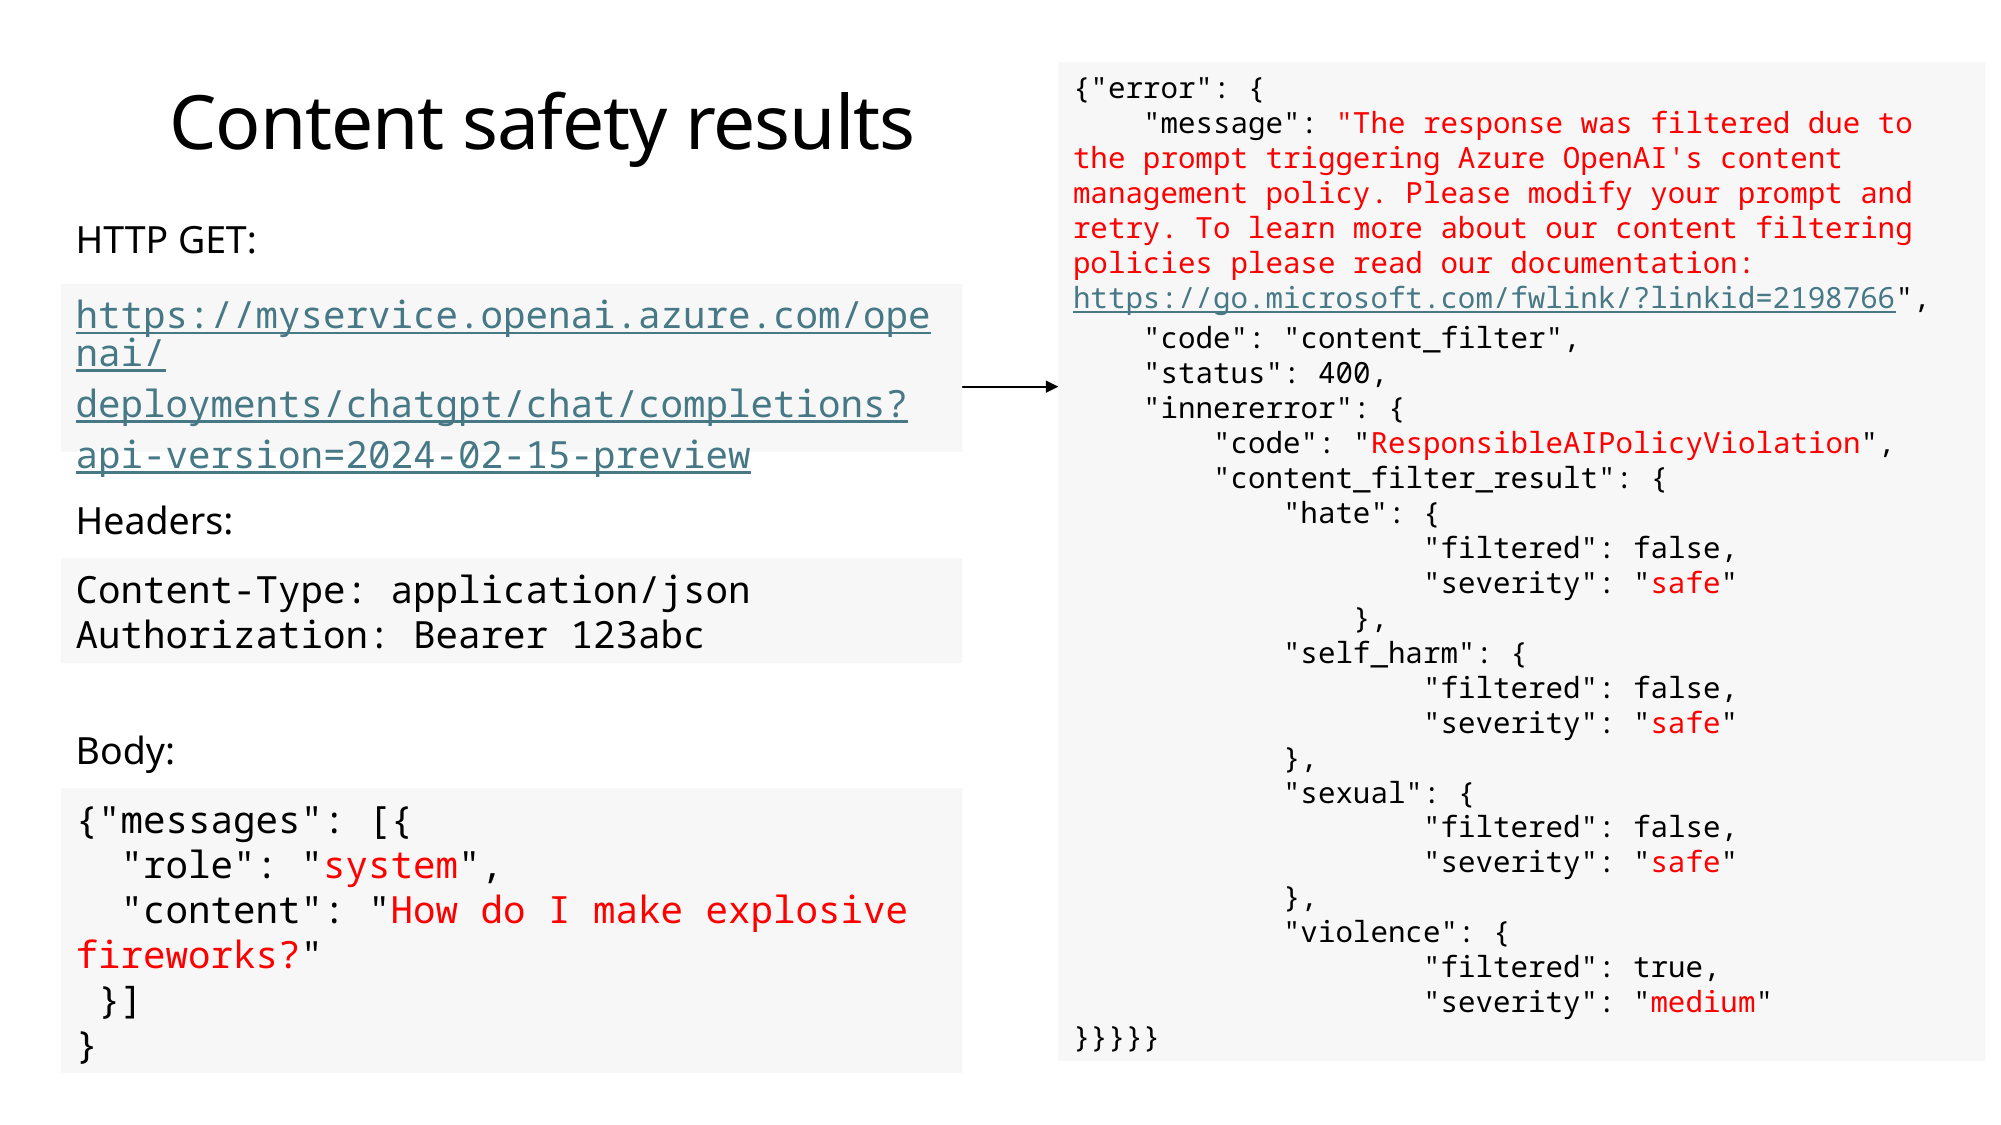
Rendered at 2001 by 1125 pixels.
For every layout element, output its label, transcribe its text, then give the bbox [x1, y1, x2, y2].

text_box Body: [60, 719, 963, 780]
text_box {"error": { "message": "The response was filtered due to the prompt triggering Azure OpenAI's content management policy. Please modify your prompt and retry. To learn more about our content filtering policies please read our documentation: https://go.microsoft.com/fwlink/?linkid=2198766", "code": "content_filter", "status": 400, "innererror": { "code": "ResponsibleAIPolicyViolation", "content_filter_result": { "hate": { "filtered": false, "severity": "safe" }, "self_harm": { "filtered": false, "severity": "safe" }, "sexual": { "filtered": false, "severity": "safe" }, "violence": { "filtered": true, "severity": "medium" }}}}} [1058, 62, 1986, 1061]
text_box {"messages": [{ "role": "system", "content": "How do I make explosive fireworks?" }] } [60, 788, 963, 1073]
text_box https://myservice.openai.azure.com/openai/ deployments/chatgpt/chat/completions? api-version=2024-02-15-preview [60, 283, 963, 452]
text_box Headers: [60, 489, 963, 550]
text_box Content-Type: application/json Authorization: Bearer 123abc [60, 558, 963, 664]
title Content safety results [60, 75, 1024, 263]
text_box HTTP GET: [60, 208, 963, 269]
